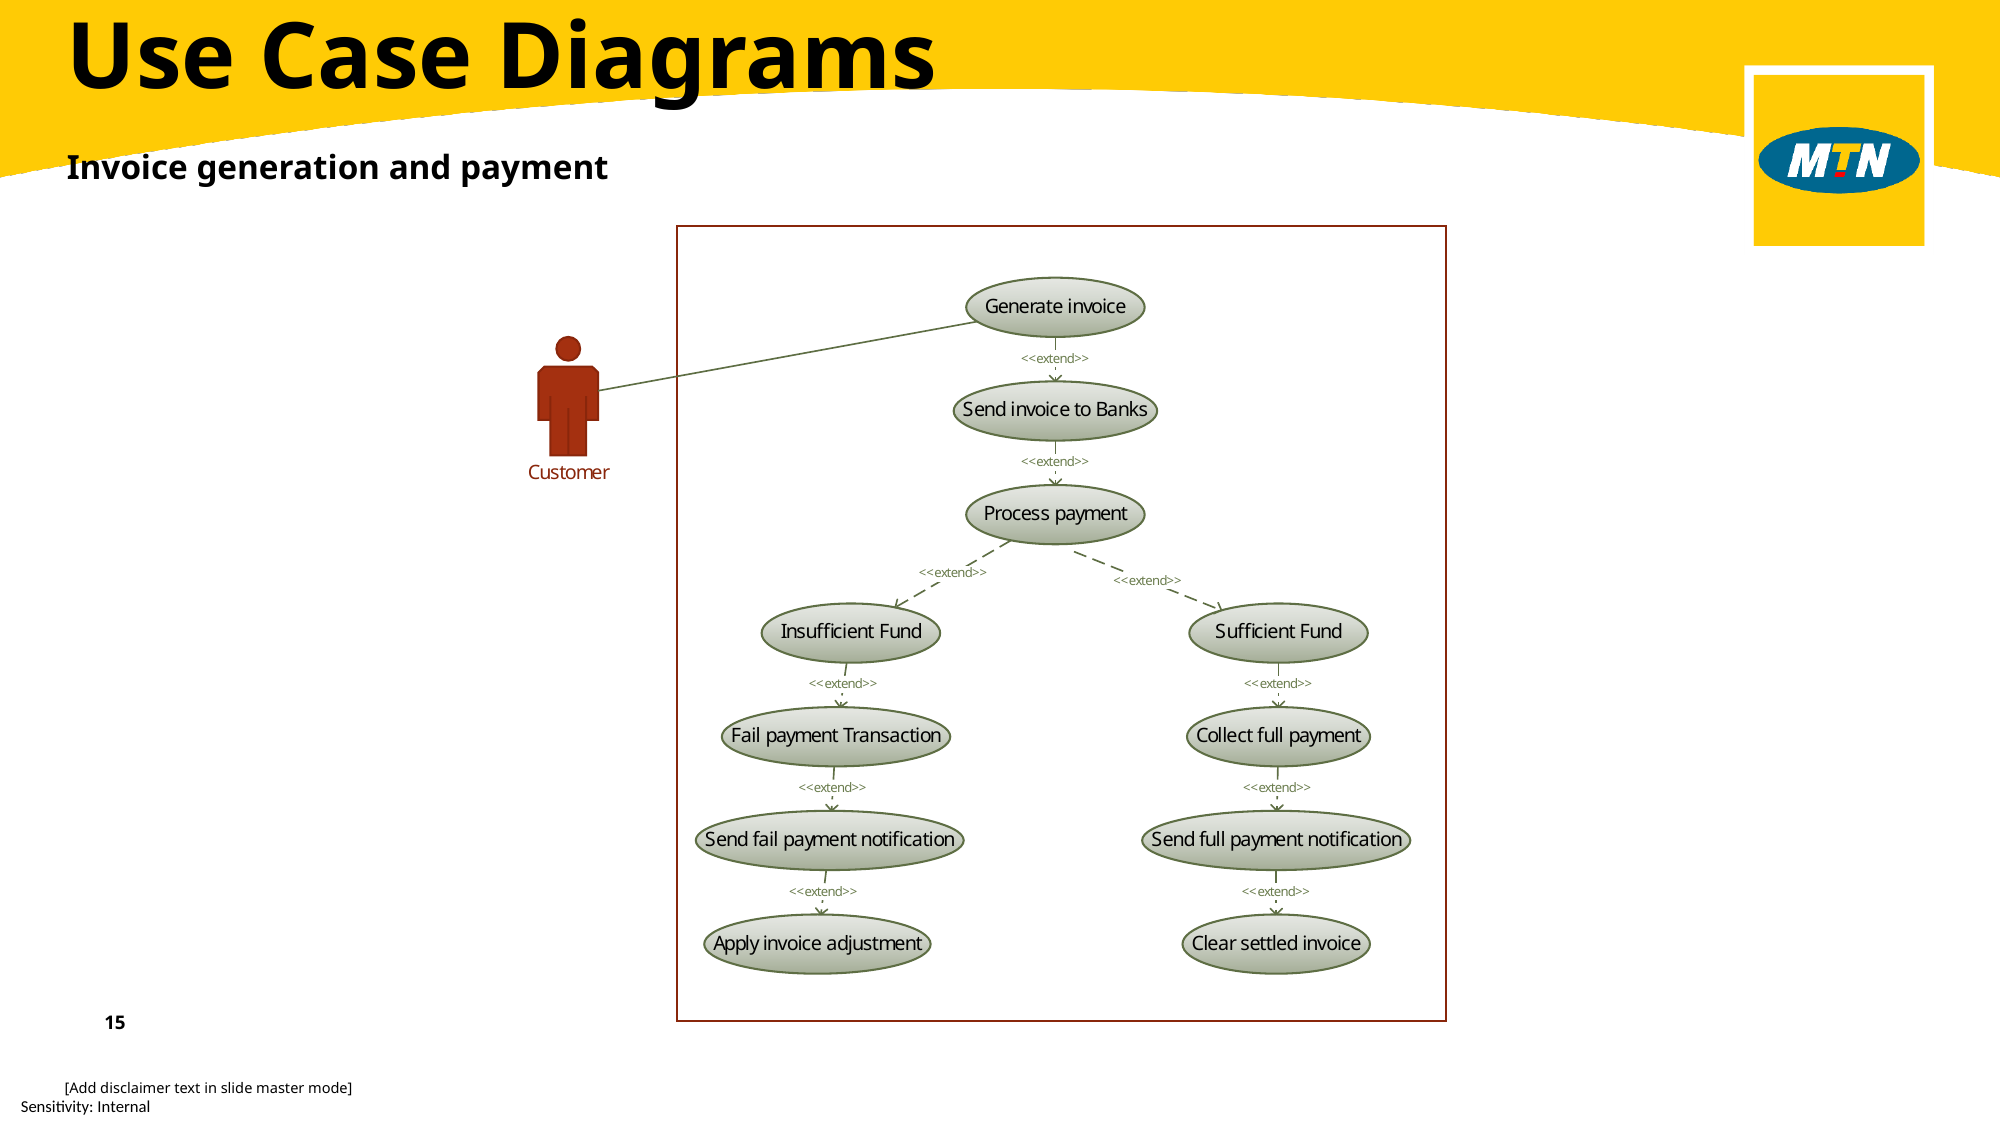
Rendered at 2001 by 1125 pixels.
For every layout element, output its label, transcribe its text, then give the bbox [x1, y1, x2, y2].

text_box Use Case Diagrams [52, 2, 1661, 135]
list Invoice generation and payment [52, 135, 1923, 180]
picture [0, 0, 2000, 1125]
